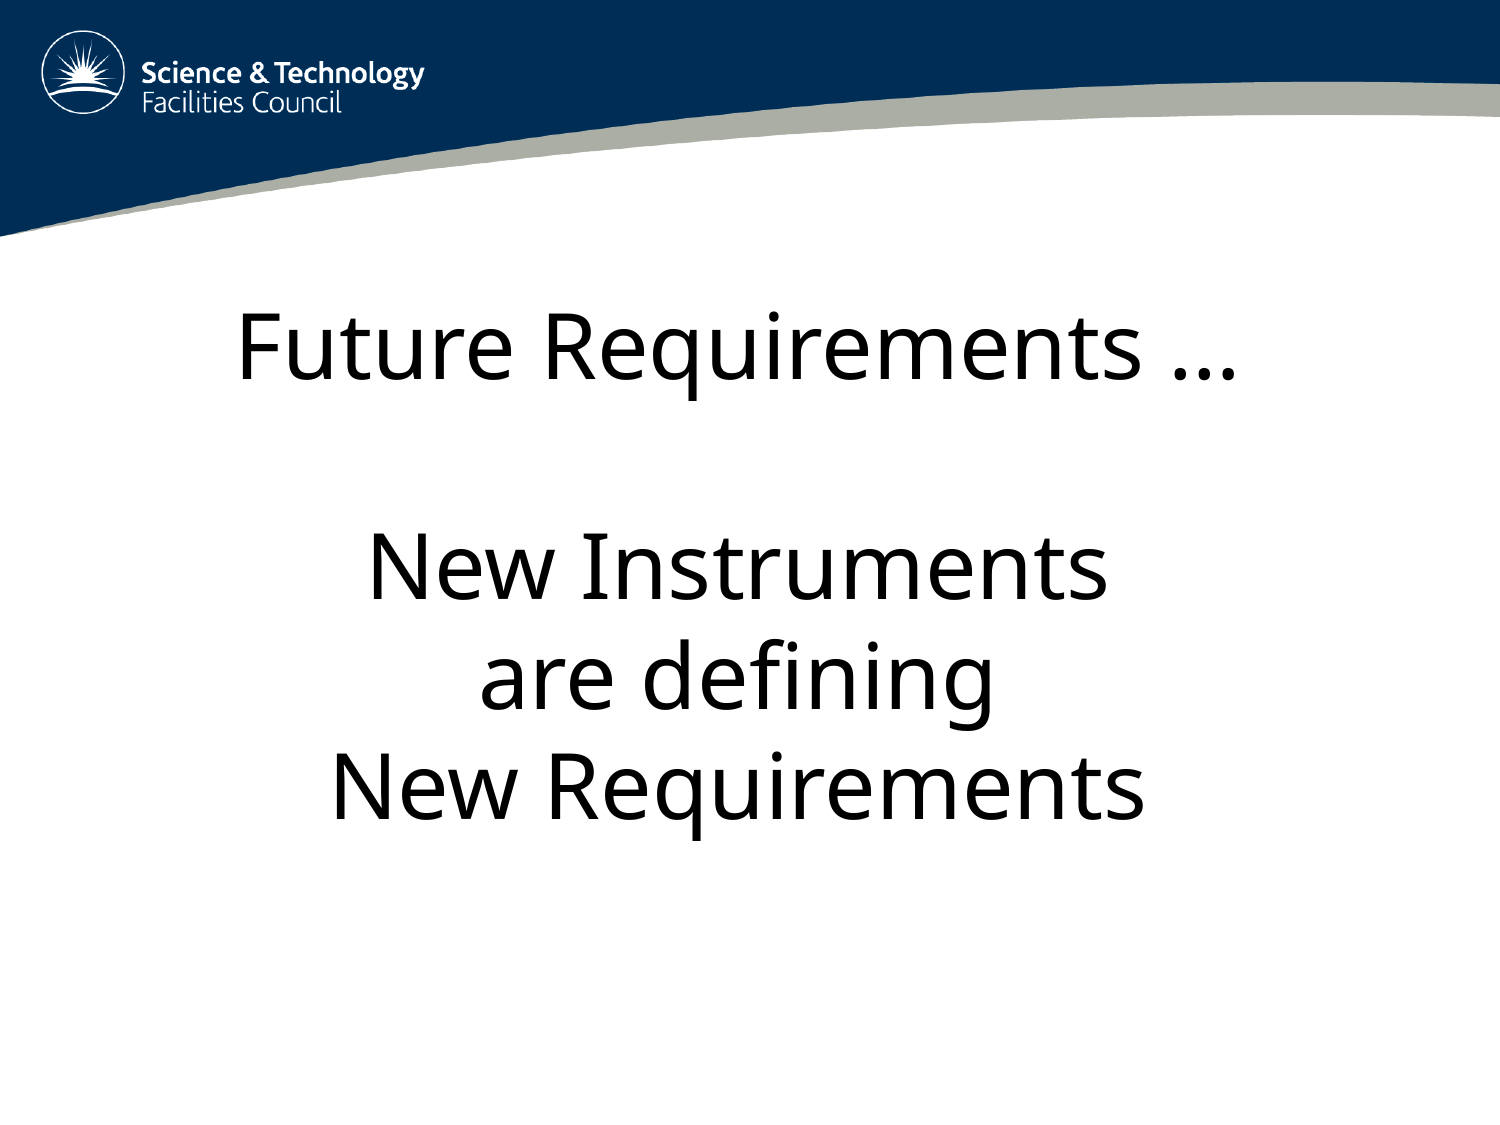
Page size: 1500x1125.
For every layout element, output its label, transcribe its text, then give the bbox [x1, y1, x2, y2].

title Future Requirements … New Instruments are defining New Requirements [135, 374, 1341, 751]
picture [0, 0, 1500, 237]
